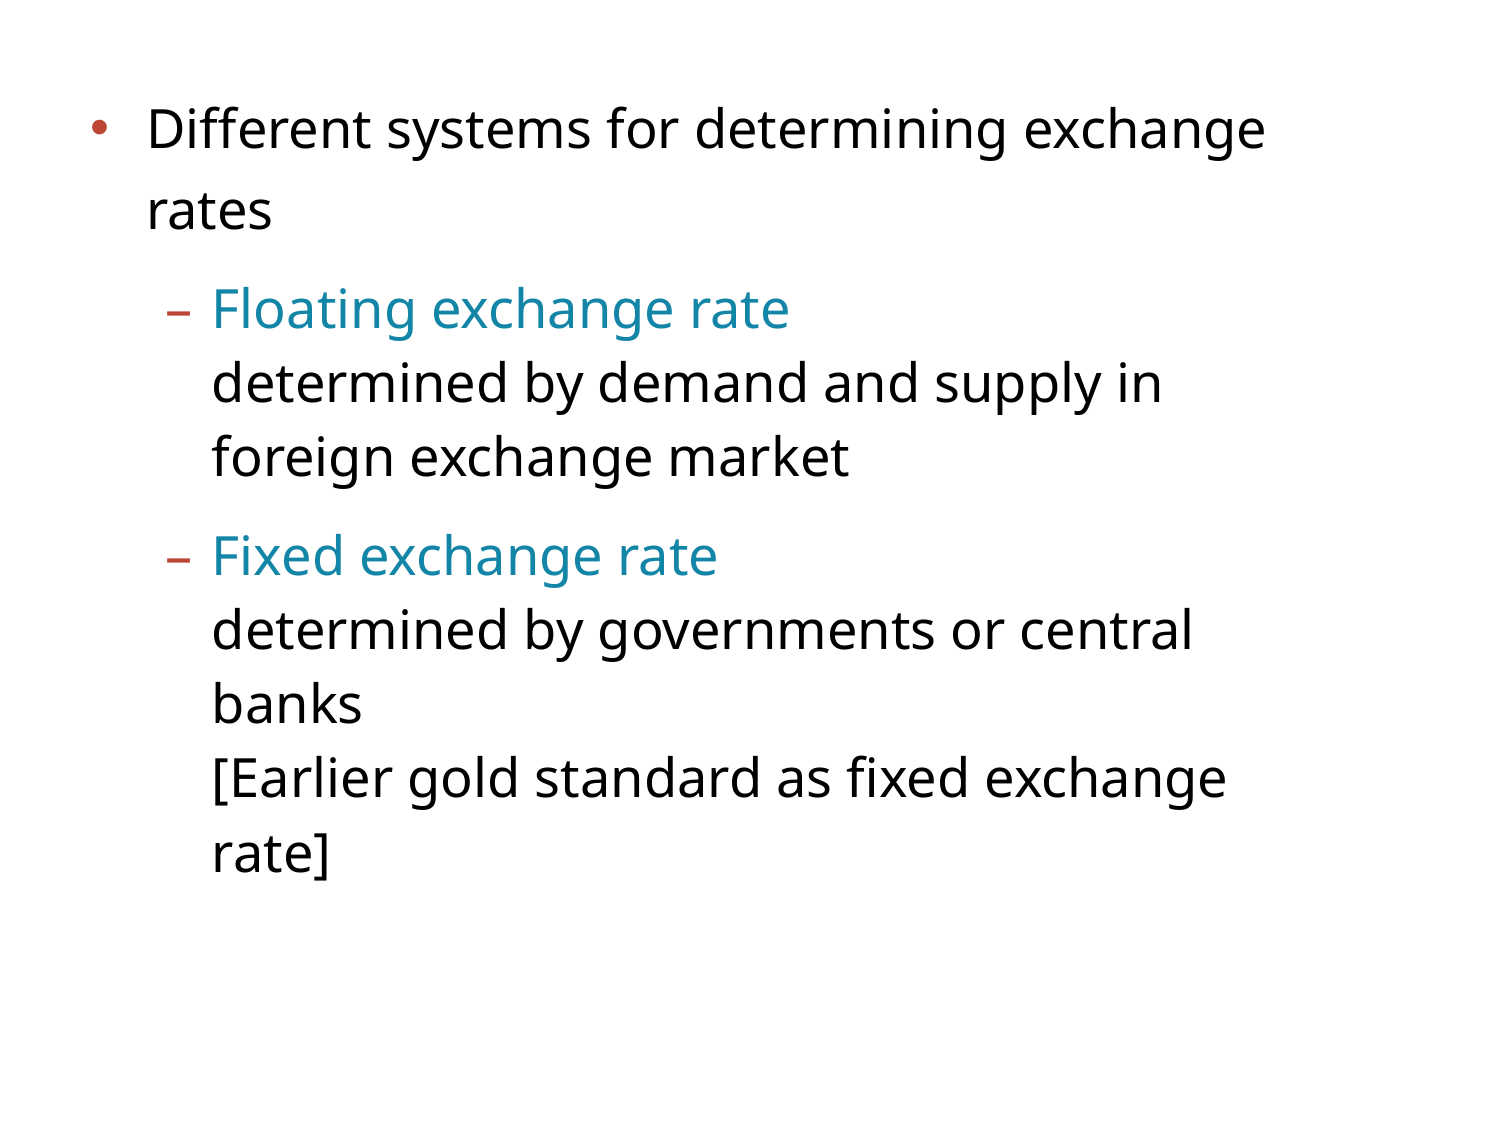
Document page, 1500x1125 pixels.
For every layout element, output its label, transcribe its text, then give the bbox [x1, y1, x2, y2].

list Different systems for determining exchange rates Floating exchange rate determined by demand and supply in foreign exchange market Fixed exchange rate determined by governments or central banks [Earlier gold standard as fixed exchange rate] [75, 70, 1327, 998]
